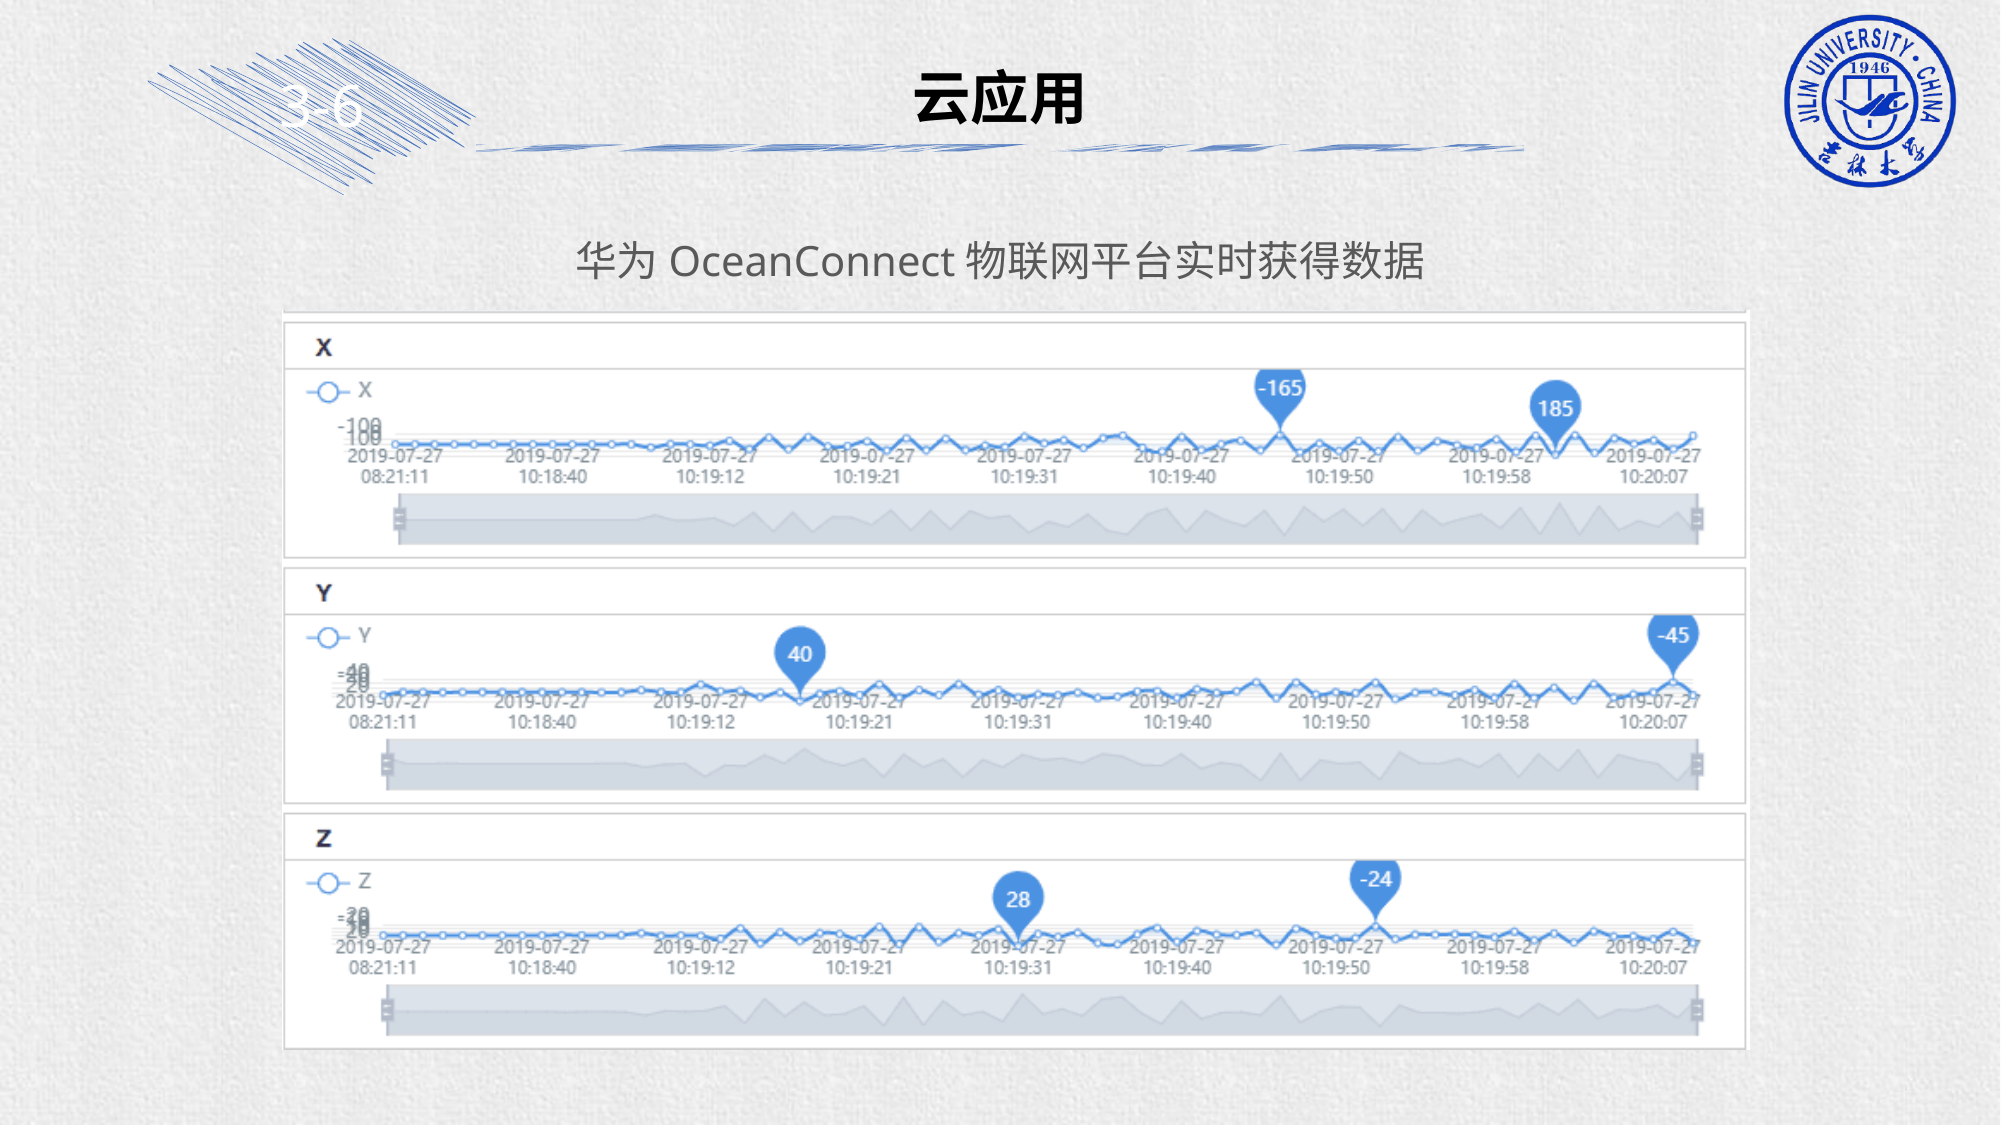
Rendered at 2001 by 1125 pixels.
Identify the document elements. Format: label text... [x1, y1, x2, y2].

text_box 3-6 [264, 62, 380, 147]
text_box [727, 144, 1028, 152]
text_box 云应用 [897, 53, 1103, 139]
text_box [295, 41, 338, 62]
text_box [1185, 144, 1291, 152]
picture [0, 0, 2001, 1125]
text_box 华为OceanConnect物联网平台实时获得数据 [390, 212, 1610, 293]
text_box [475, 144, 632, 152]
text_box [617, 144, 758, 152]
text_box [1050, 144, 1195, 152]
text_box [380, 122, 422, 150]
text_box [145, 63, 376, 196]
text_box [245, 61, 264, 78]
text_box [1292, 144, 1525, 152]
text_box [322, 37, 477, 149]
text_box [255, 51, 286, 62]
text_box [283, 54, 301, 62]
text_box [365, 130, 414, 158]
